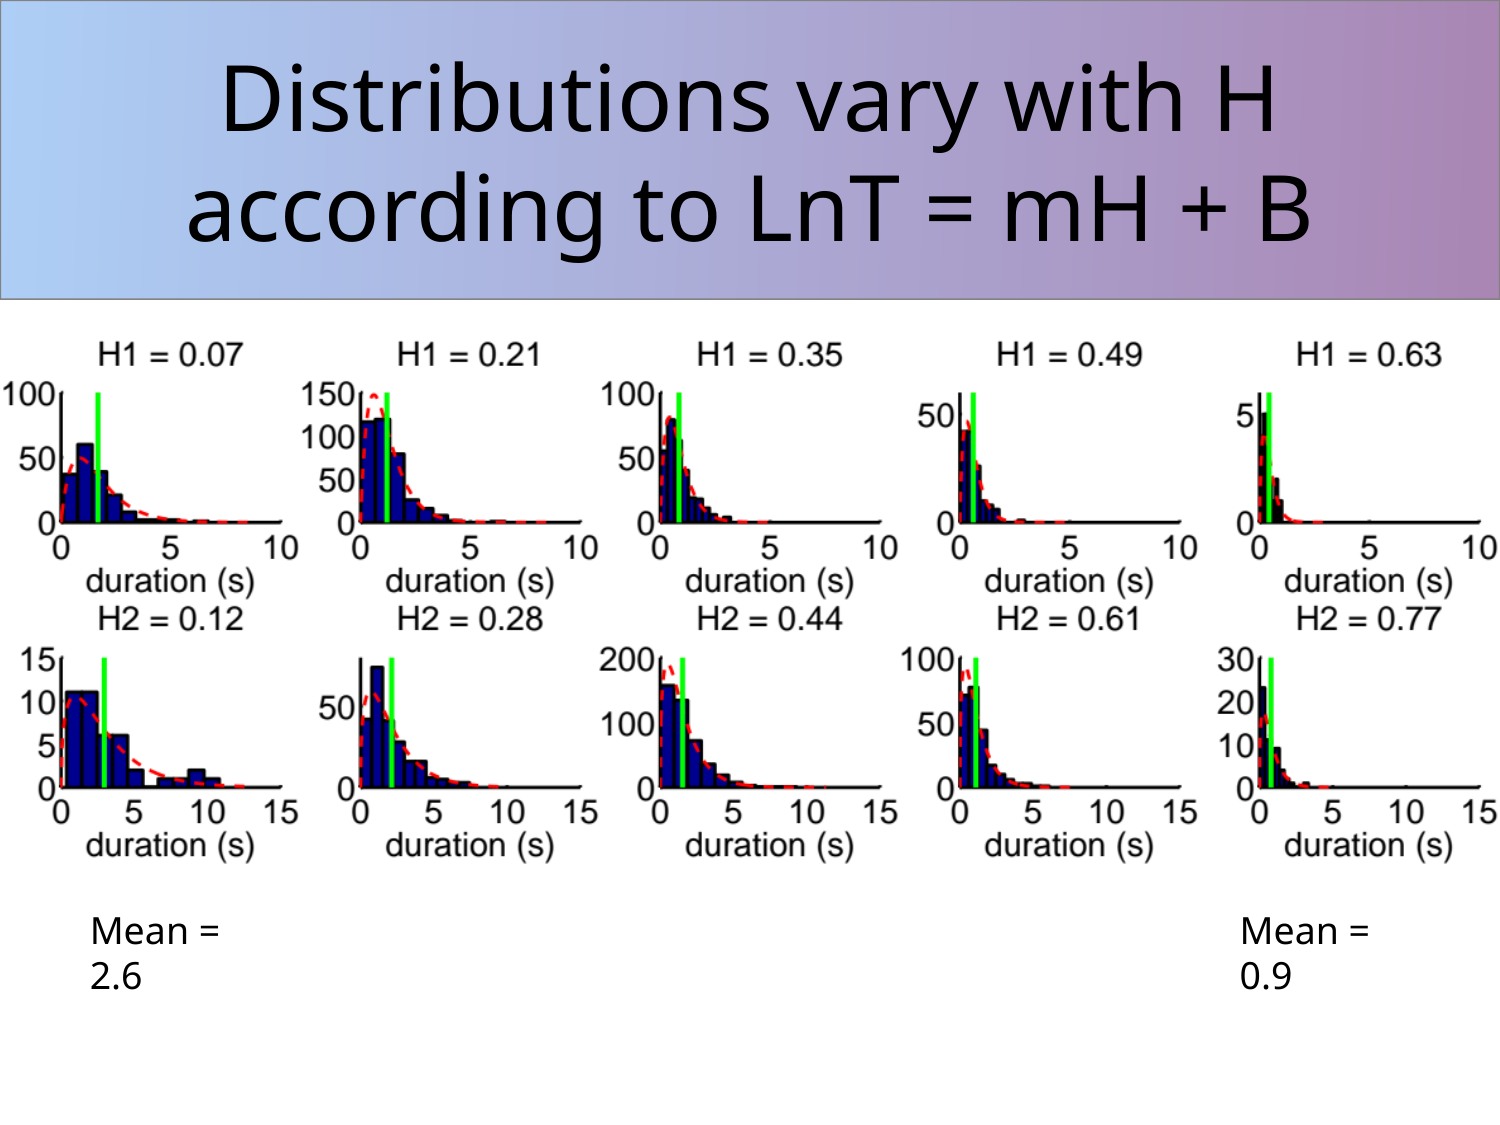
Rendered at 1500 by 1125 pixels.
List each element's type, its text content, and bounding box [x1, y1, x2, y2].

text_box Mean = 0.9 [1224, 899, 1438, 1005]
picture [1, 324, 1500, 867]
title Distributions vary with H according to LnT = mH + B [0, 0, 1500, 300]
text_box Mean = 2.6 [74, 899, 288, 1005]
